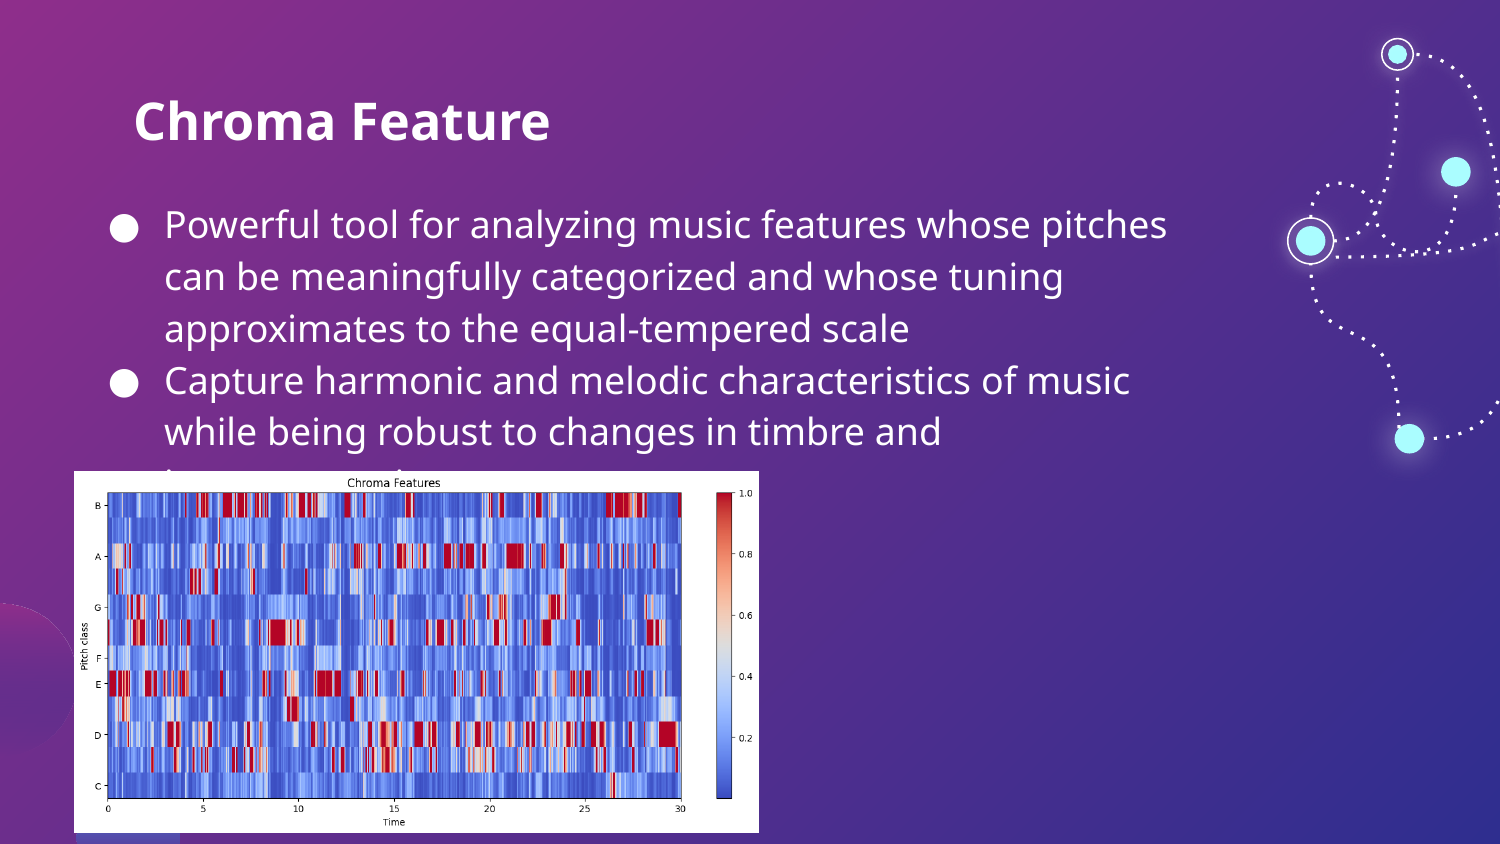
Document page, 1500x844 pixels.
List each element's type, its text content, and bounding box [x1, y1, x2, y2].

text_box Powerful tool for analyzing music features whose pitches can be meaningfully categorized and whose tuning approximates to the equal-tempered scale Capture harmonic and melodic characteristics of music while being robust to changes in timbre and instrumentation [74, 179, 1249, 433]
picture [73, 471, 759, 833]
title Chroma Feature [118, 72, 1382, 167]
